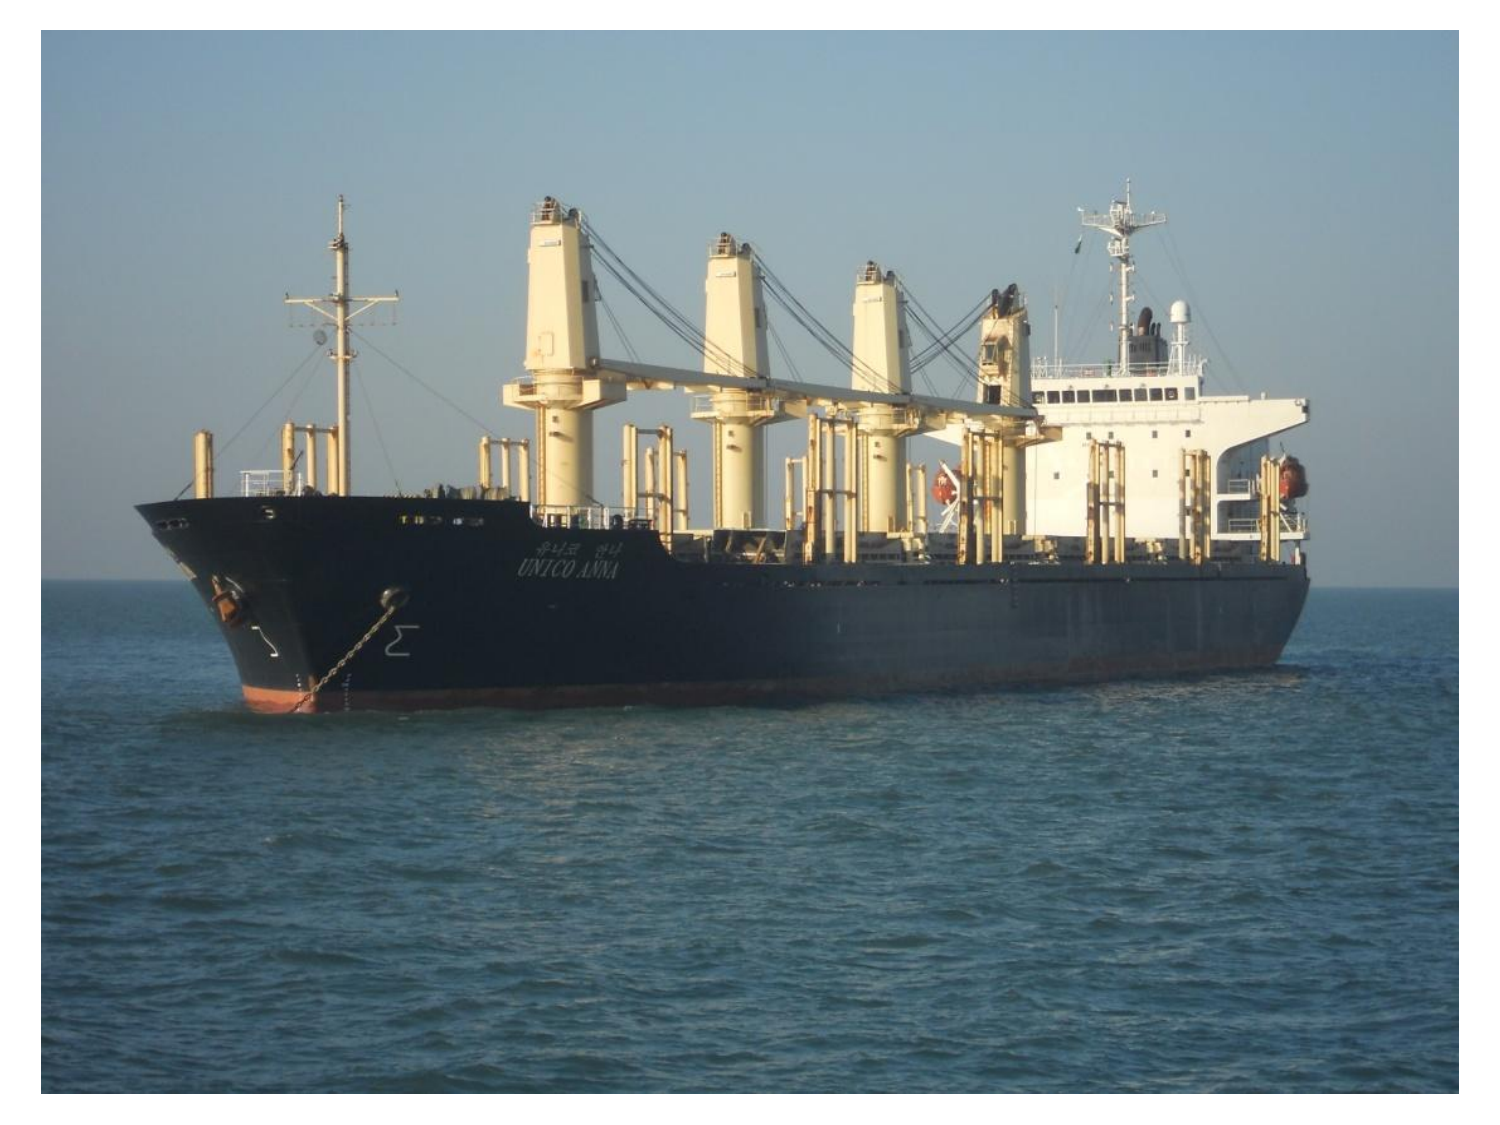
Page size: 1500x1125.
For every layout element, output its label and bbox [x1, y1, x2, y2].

picture [41, 30, 1459, 1095]
